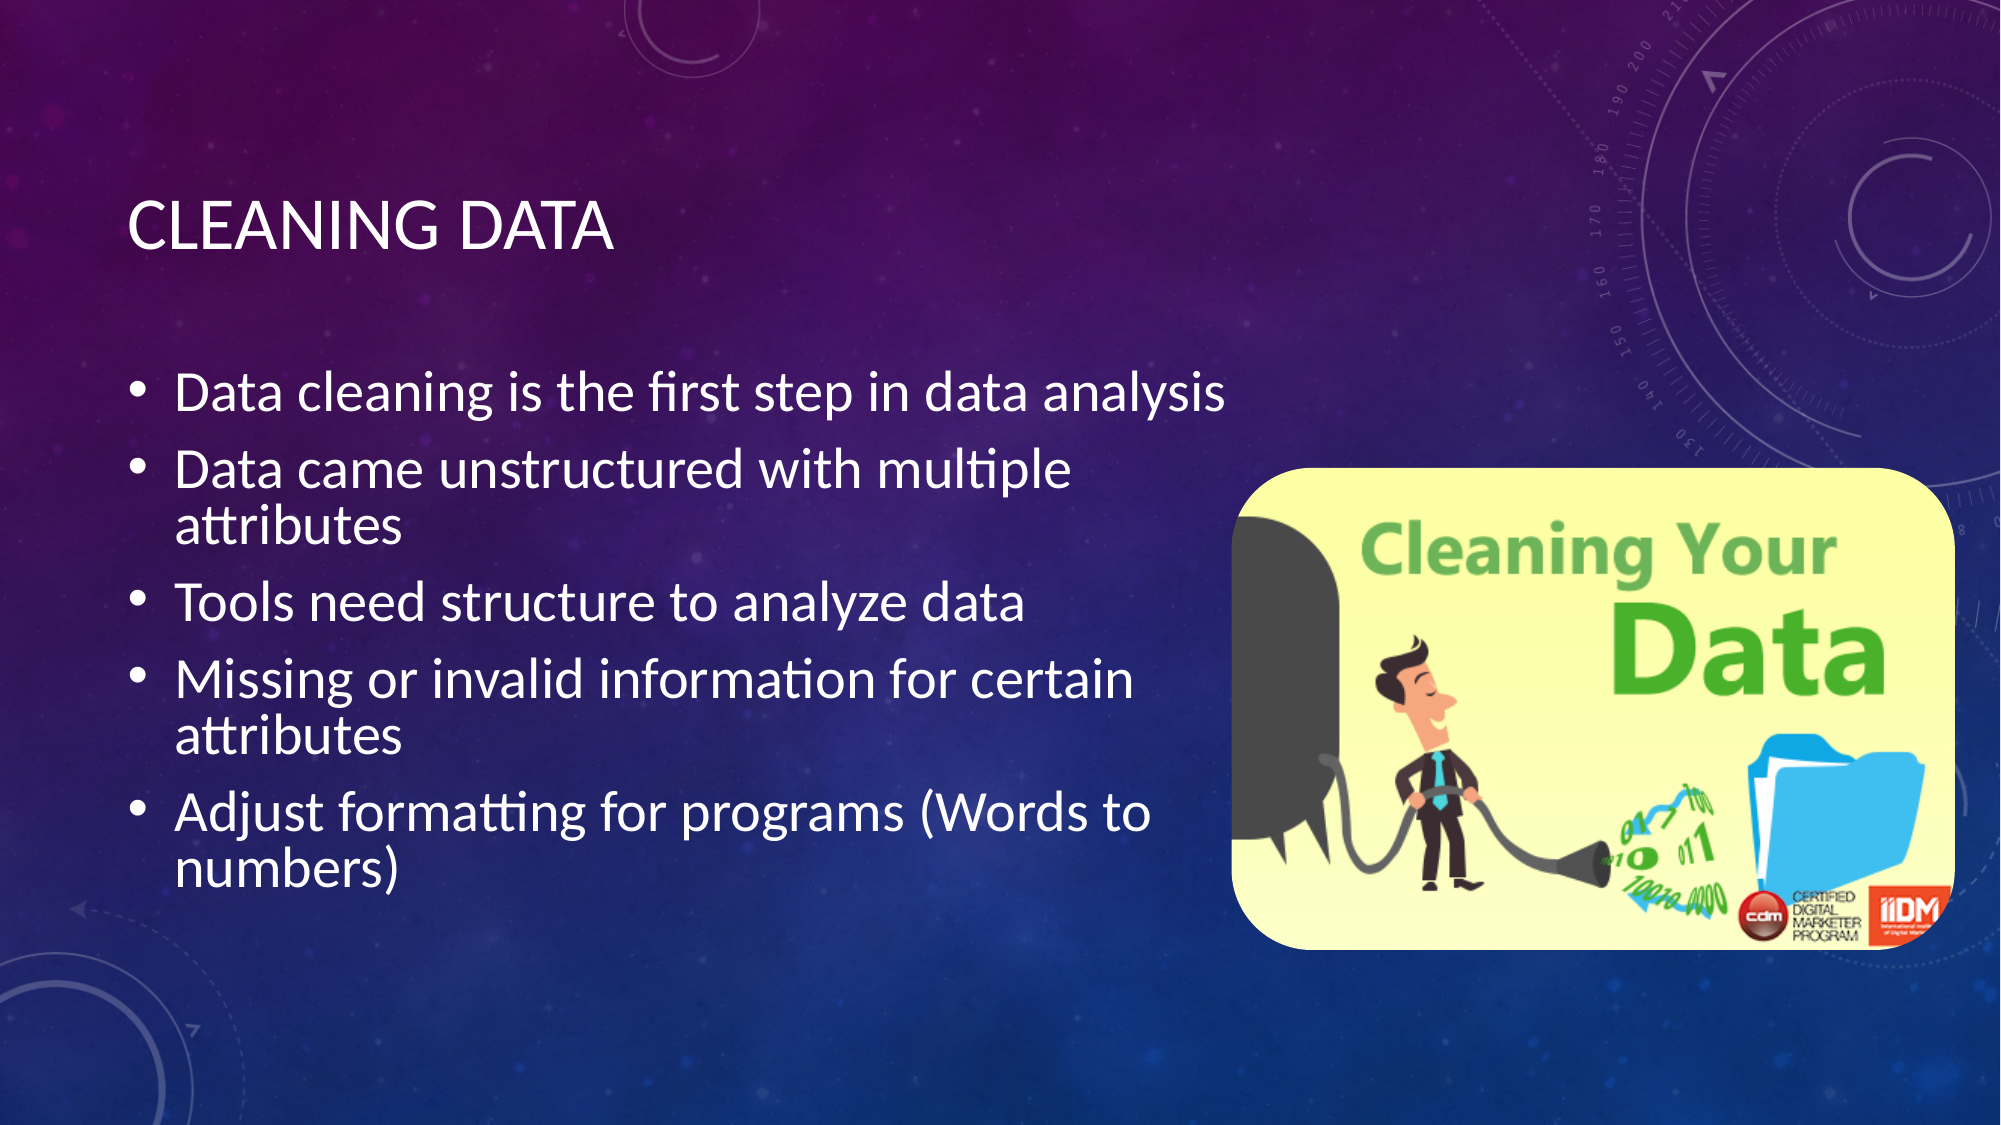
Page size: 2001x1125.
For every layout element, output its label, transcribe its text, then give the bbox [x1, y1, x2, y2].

picture [0, 0, 2001, 1125]
title CLEANING DATA [112, 99, 1775, 339]
list Data cleaning is the first step in data analysis Data came unstructured with multiple attributes Tools need structure to analyze data Missing or invalid information for certain attributes Adjust formatting for programs (Words to numbers) [112, 315, 1292, 950]
